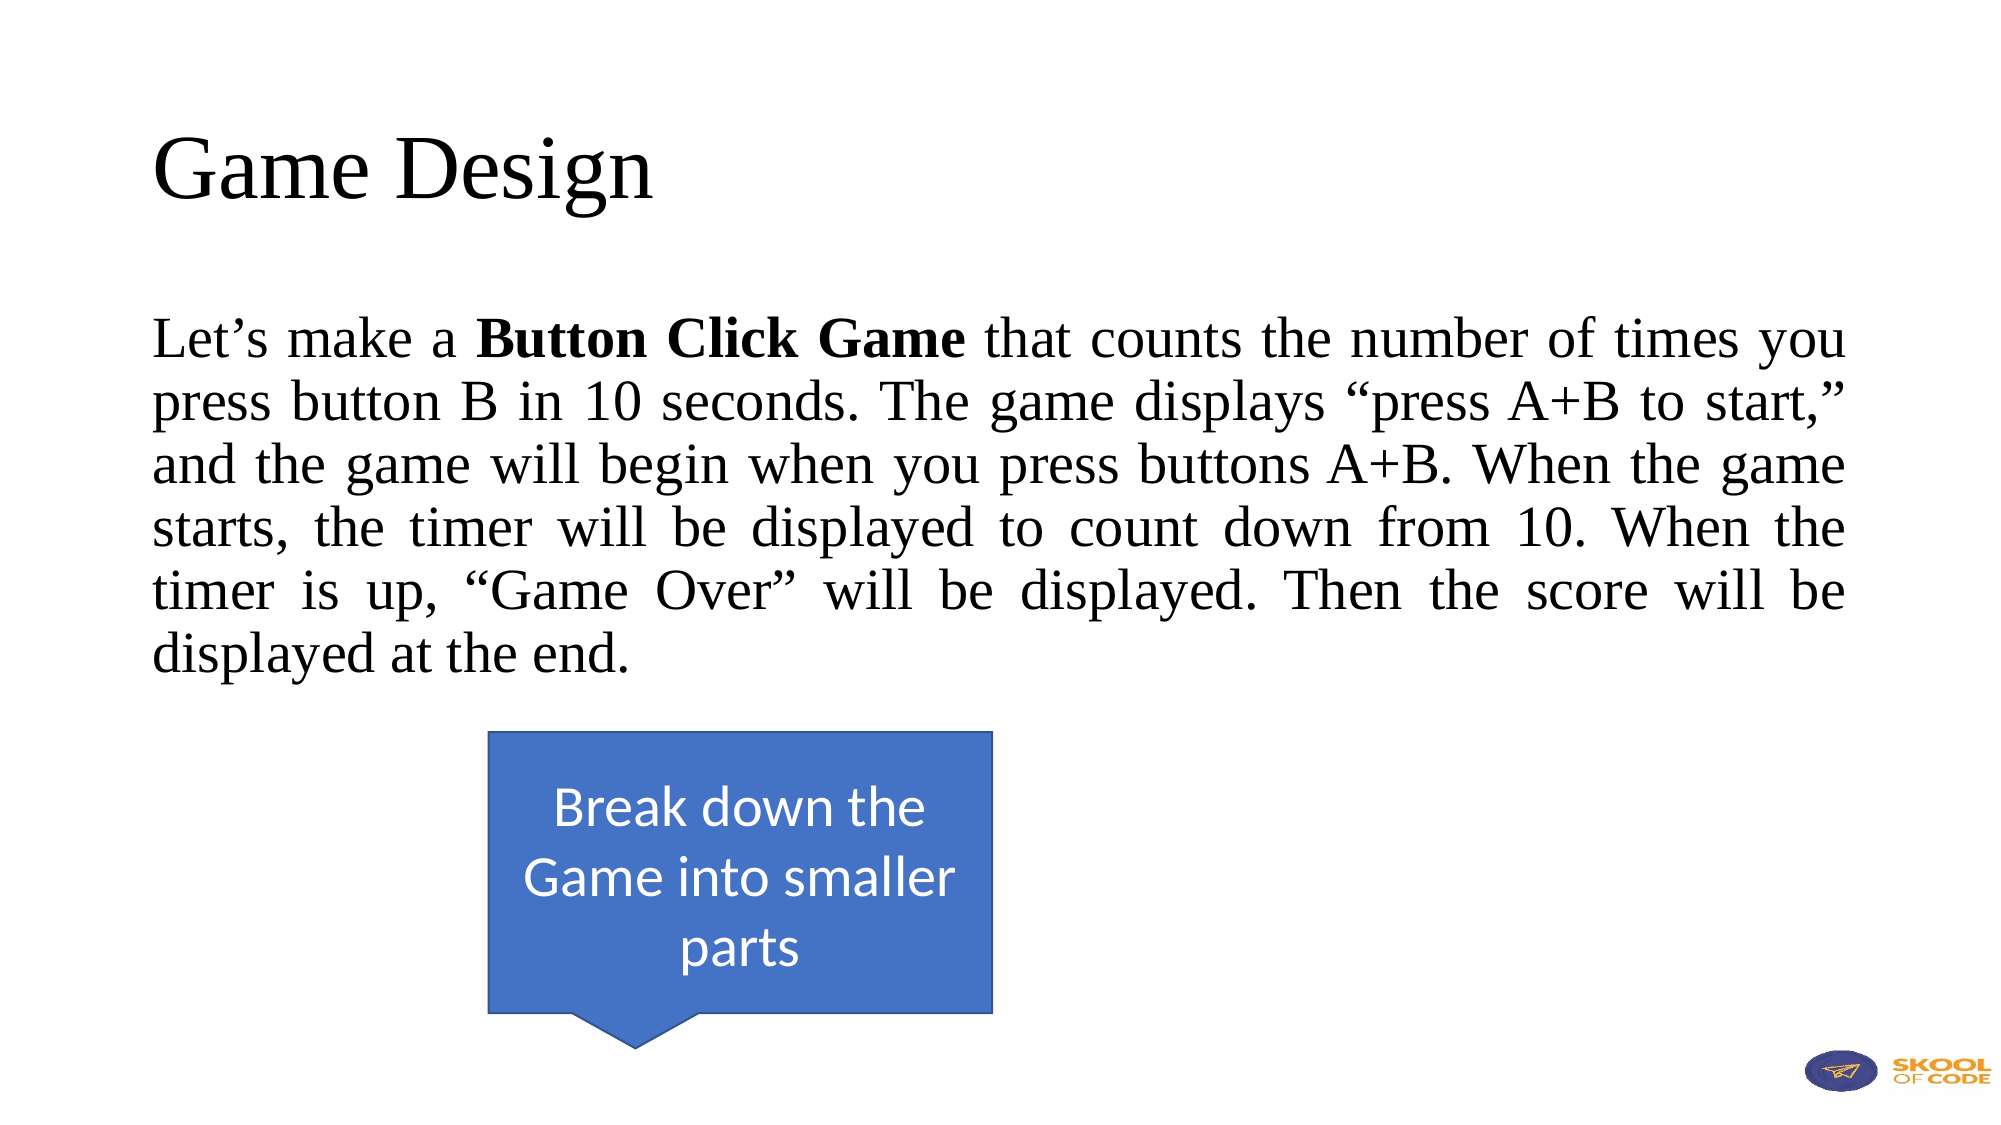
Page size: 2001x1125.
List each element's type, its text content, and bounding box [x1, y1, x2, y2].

picture [1799, 1014, 1997, 1125]
text_box Break down the Game into smaller parts [487, 731, 994, 1050]
list Let’s make a Button Click Game that counts the number of times you press button B in 10 seconds. The game displays “press A+B to start,” and the game will begin when you press buttons A+B. When the game starts, the timer will be displayed to count down from 10. When the timer is up, “Game Over” will be displayed. Then the score will be displayed at the end. [137, 299, 1863, 1014]
title Game Design [137, 59, 1863, 278]
